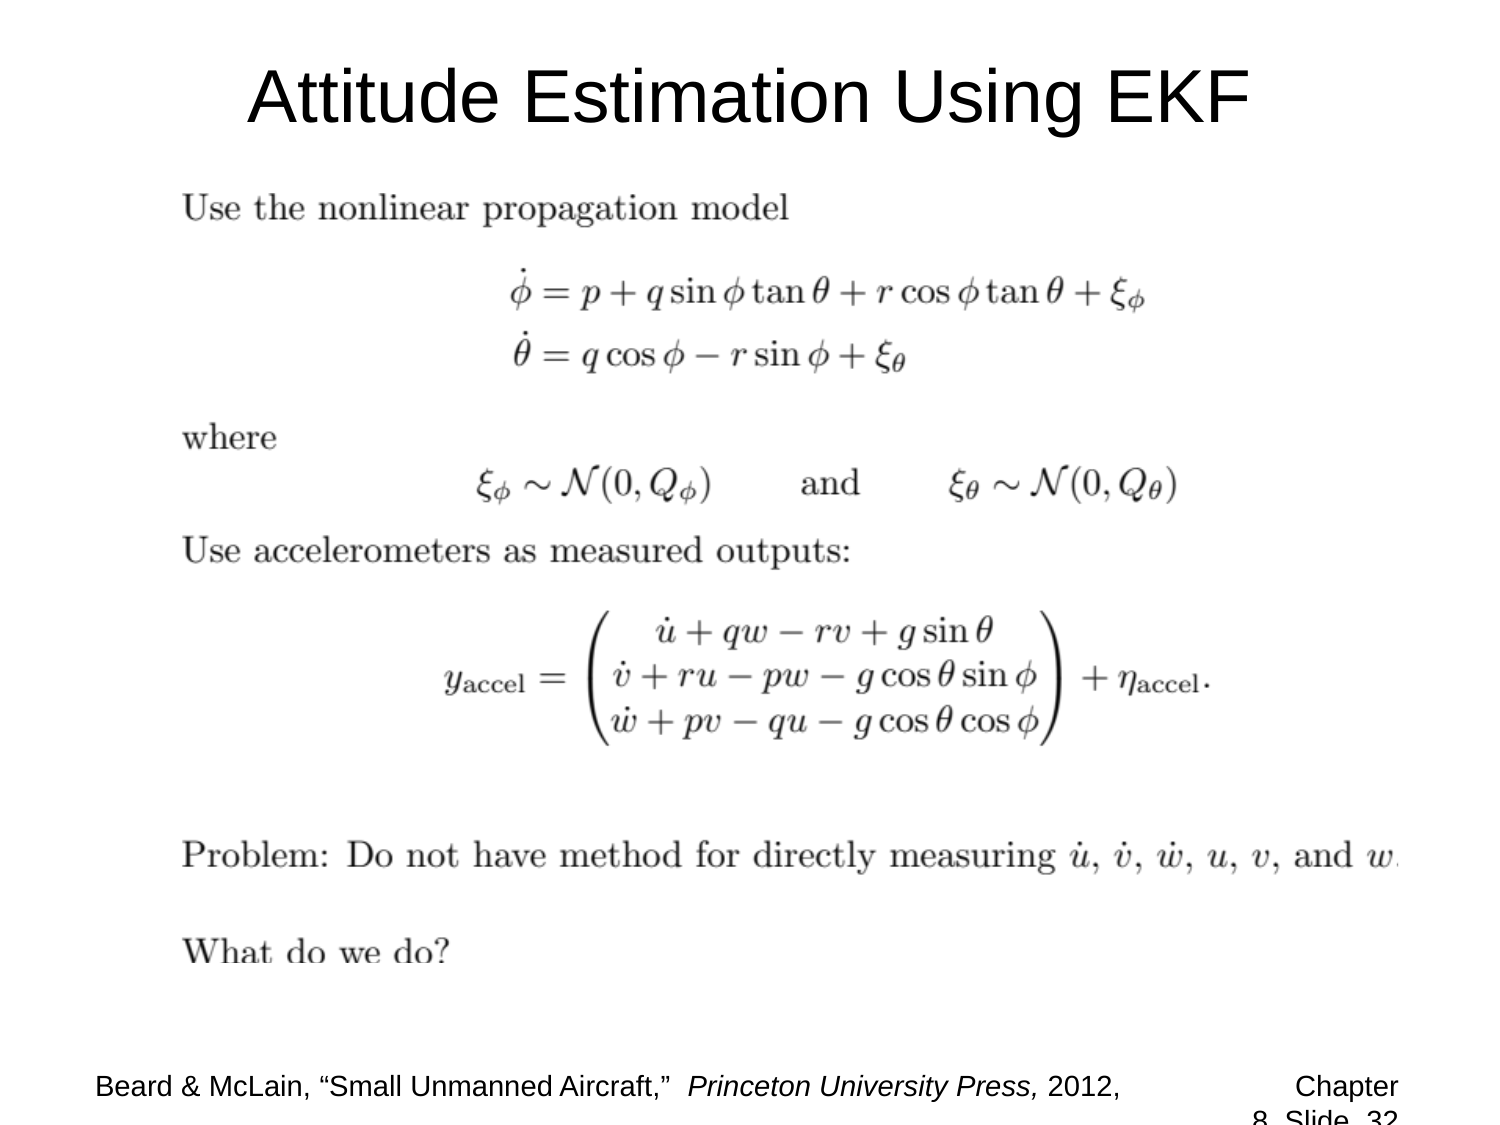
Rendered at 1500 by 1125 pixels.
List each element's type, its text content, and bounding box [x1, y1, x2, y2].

picture [181, 193, 1399, 963]
title Attitude Estimation Using EKF [74, 32, 1426, 153]
